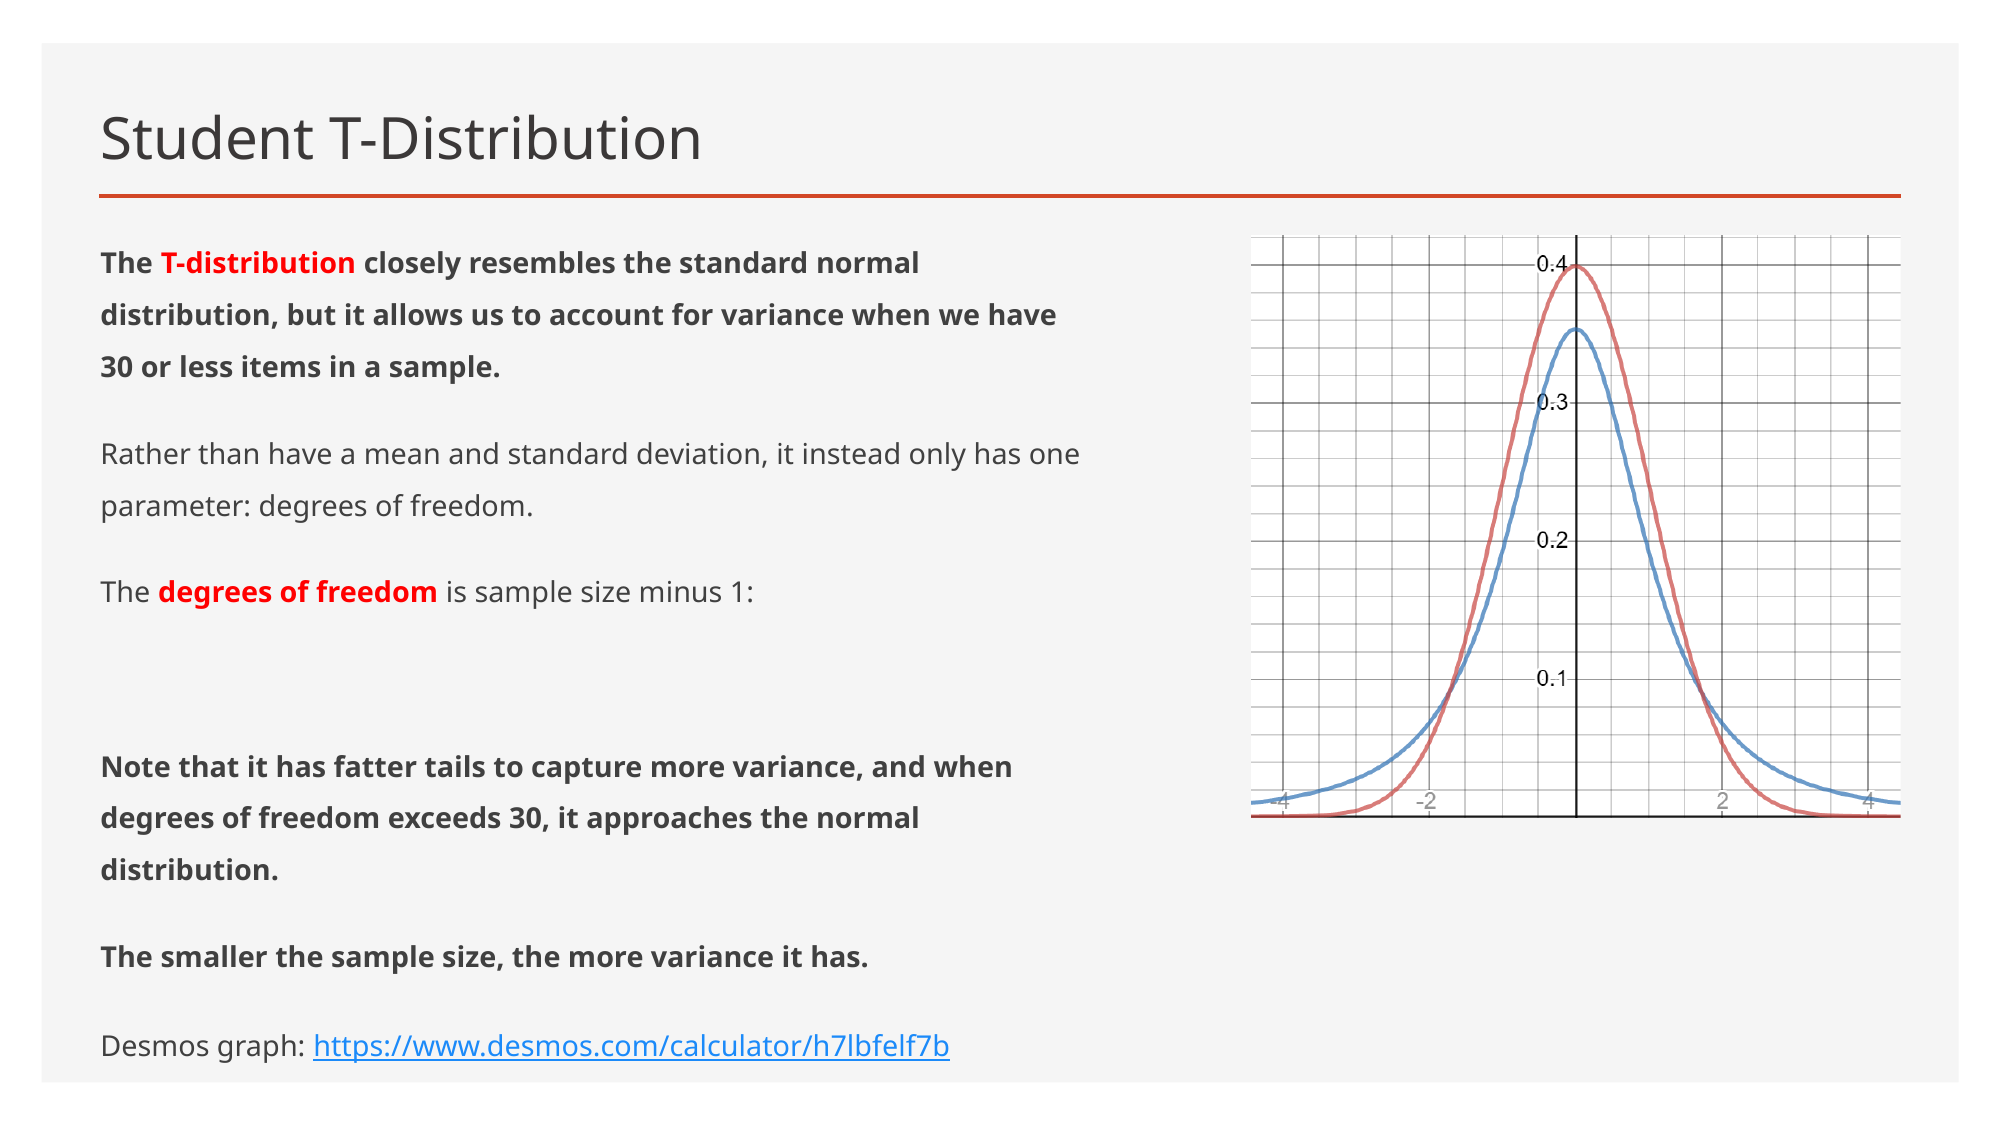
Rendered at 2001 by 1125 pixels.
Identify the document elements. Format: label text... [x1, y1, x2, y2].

title Student T-Distribution [85, 73, 1214, 179]
picture [1250, 235, 1901, 818]
